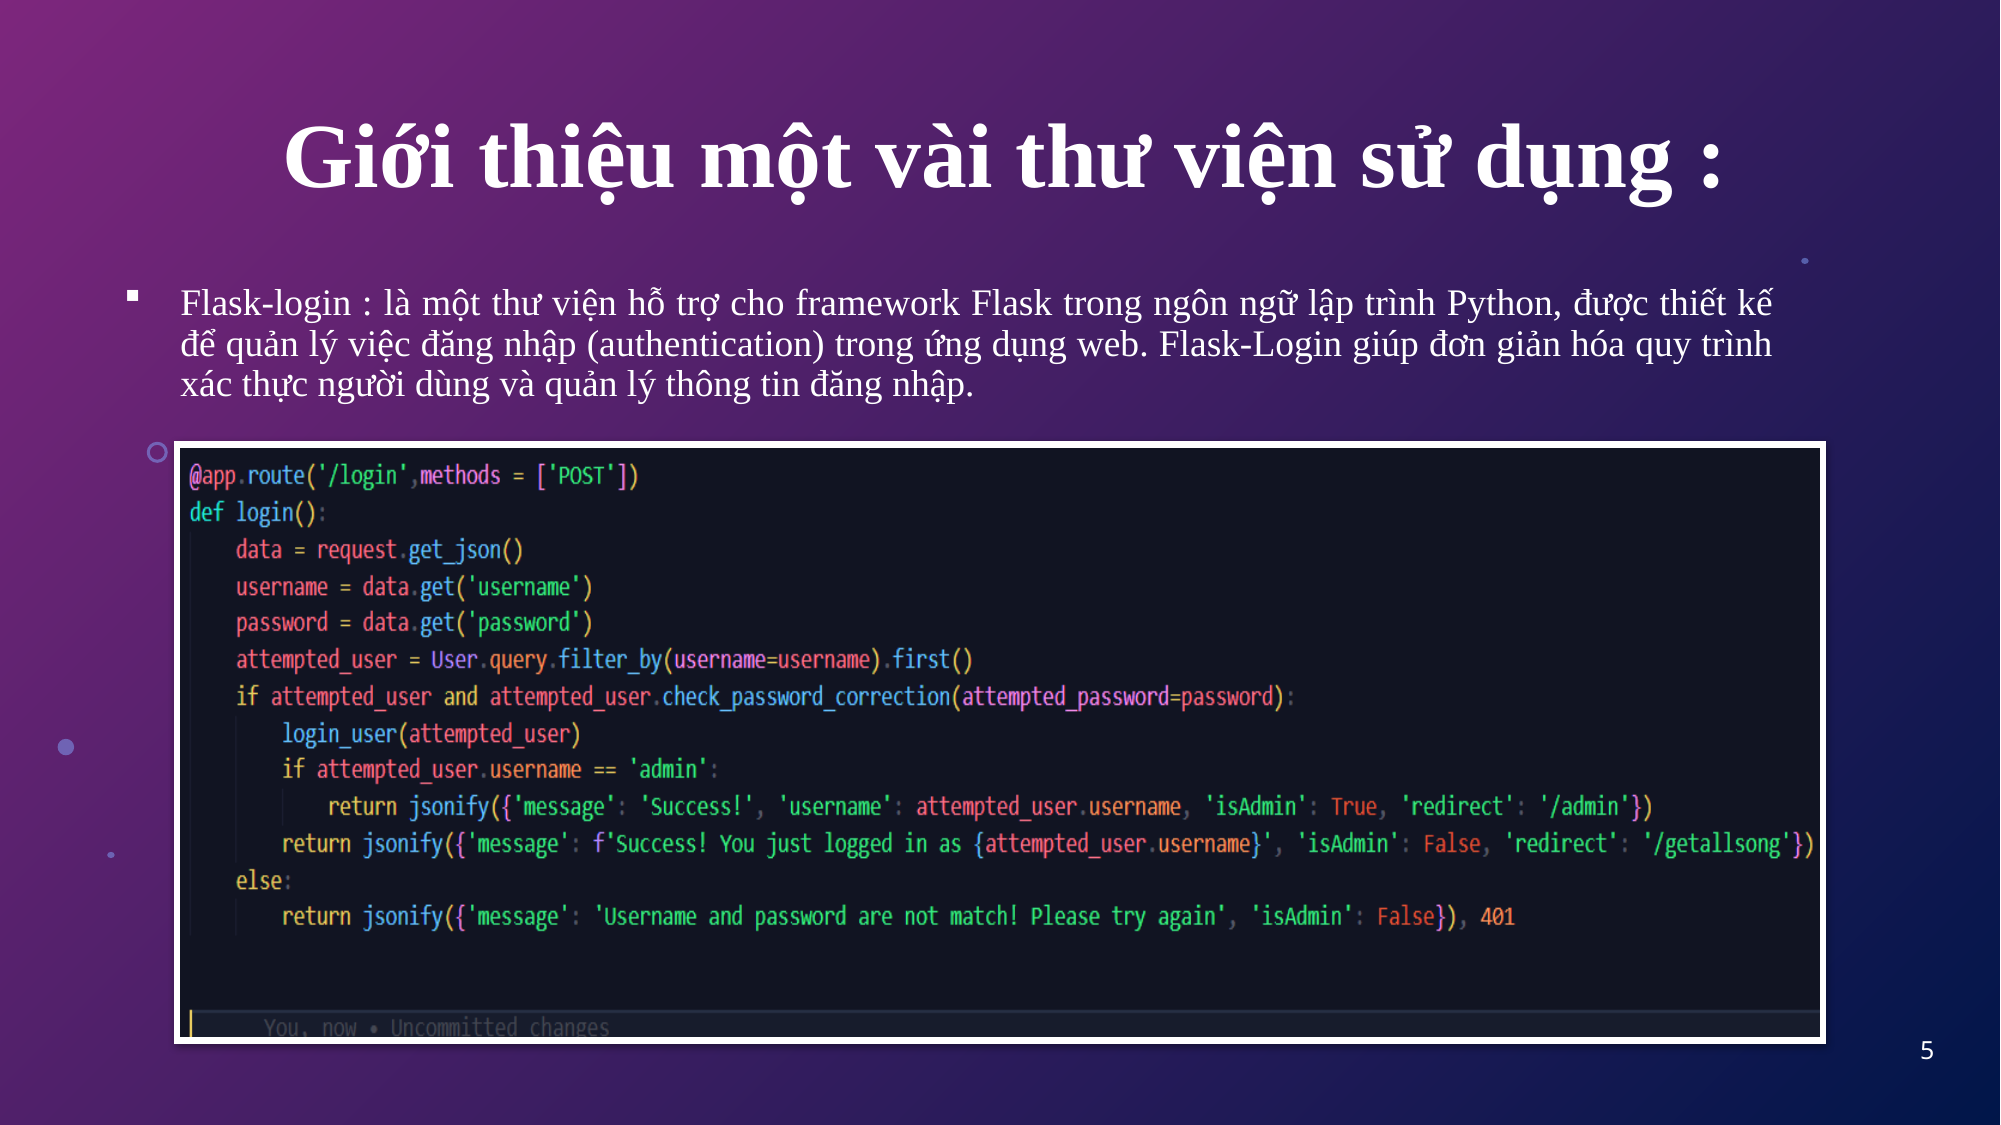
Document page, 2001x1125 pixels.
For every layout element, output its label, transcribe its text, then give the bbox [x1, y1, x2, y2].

picture [179, 447, 1821, 1038]
title Giới thiệu một vài thư viện sử dụng : [143, 49, 1868, 267]
text_box Flask-login : là một thư viện hỗ trợ cho framework Flask trong ngôn ngữ lập trình Python, được thiết kế để quản lý việc đăng nhập (authentication) trong ứng dụng web. Flask-Login giúp đơn giản hóa quy trình xác thực người dùng và quản lý thông tin đăng nhập. [109, 275, 1790, 464]
slide_number 5 [1499, 1021, 1950, 1082]
